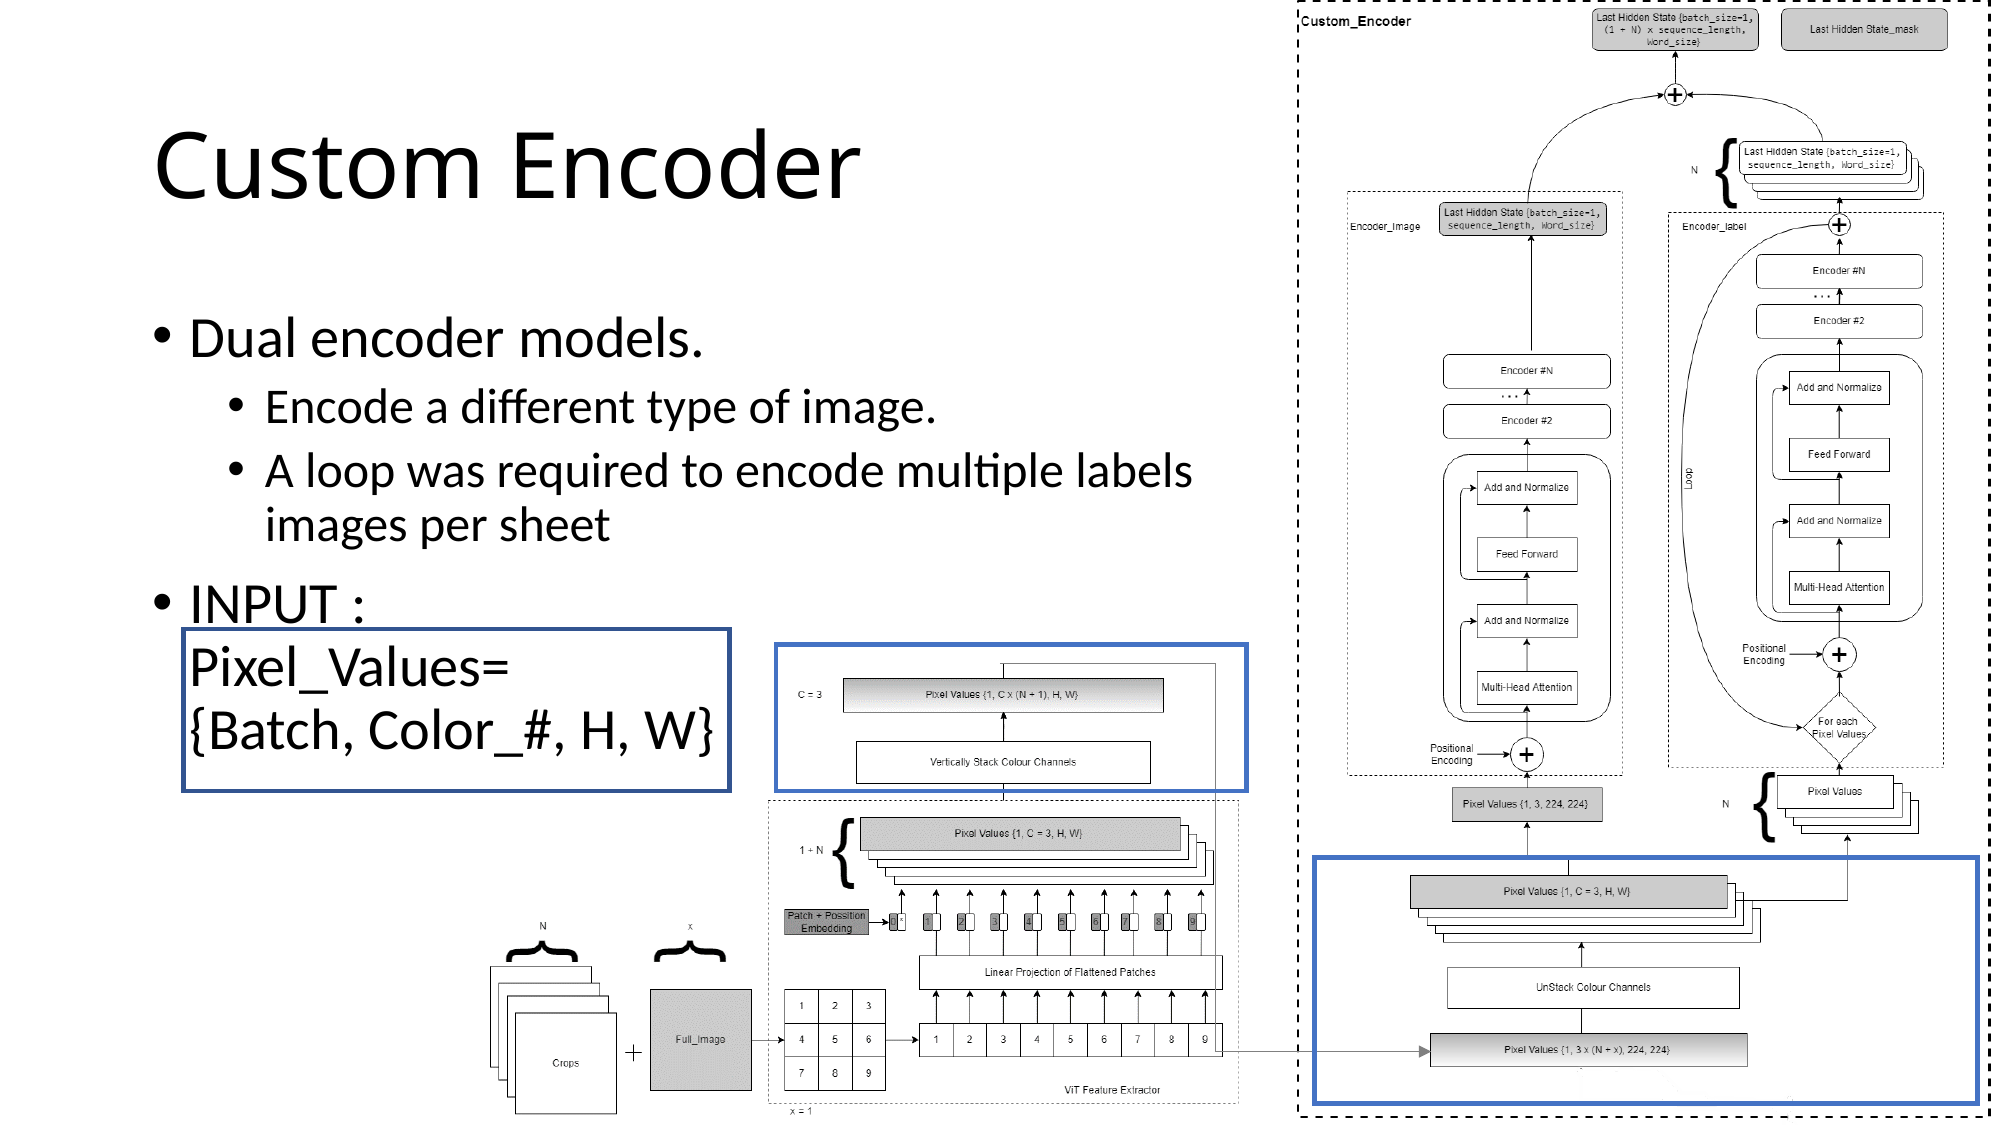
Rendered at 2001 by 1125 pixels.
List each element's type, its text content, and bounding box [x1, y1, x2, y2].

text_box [999, 663, 1432, 1052]
text_box [775, 643, 1247, 663]
text_box [183, 628, 731, 792]
list Dual encoder models. Encode a different type of image. A loop was required to encode multiple labels images per sheet INPUT : Pixel_Values= {Batch, Color_#, H, W} [137, 299, 1295, 1014]
title Custom Encoder [137, 59, 1295, 278]
picture [1295, 0, 1994, 1125]
picture [461, 663, 1239, 1125]
